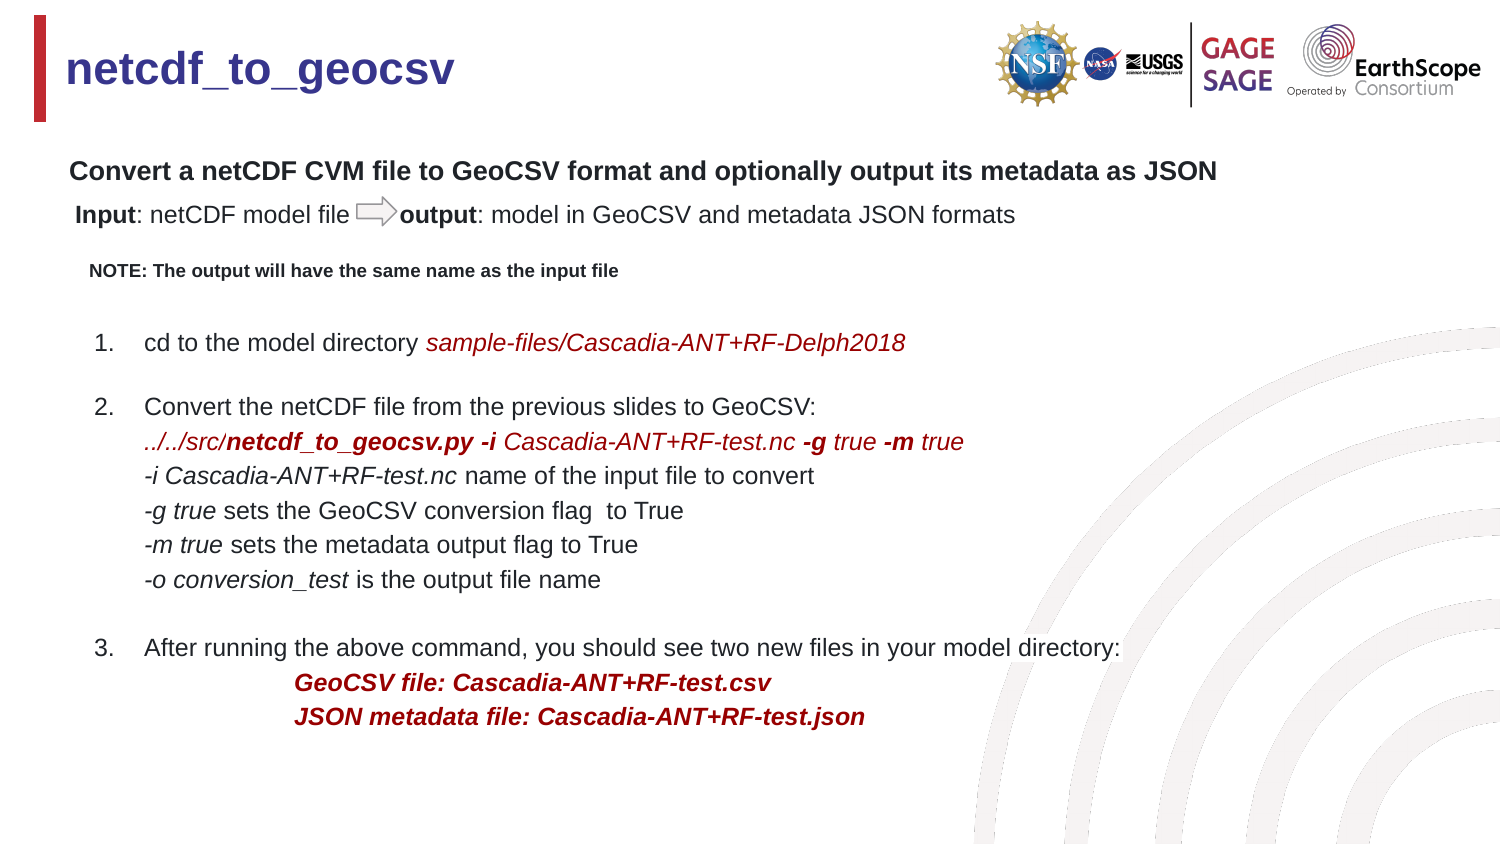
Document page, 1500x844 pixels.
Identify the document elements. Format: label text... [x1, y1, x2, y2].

text_box [356, 196, 397, 226]
title netcdf_to_geocsv [54, 16, 990, 124]
text_box cd to the model directory sample-files/Cascadia-ANT+RF-Delph2018 Convert the netCDF file from the previous slides to GeoCSV: ../../src/netcdf_to_geocsv.py -i Cascadia-ANT+RF-test.nc -g true -m true -i Cascadia-ANT+RF-test.nc name of the input file to convert -g true sets the GeoCSV conversion flag to True -m true sets the metadata output flag to True -o conversion_test is the output file name After running the above command, you should see two new files in your model directory: GeoCSV file: Cascadia-ANT+RF-test.csv JSON metadata file: Cascadia-ANT+RF-test.json [54, 307, 1379, 783]
picture [885, 229, 1500, 844]
list Input: netCDF model file output: model in GeoCSV and metadata JSON formats [63, 207, 1358, 242]
picture [990, 16, 1488, 112]
text_box NOTE: The output will have the same name as the input file [74, 240, 1062, 293]
text_box Convert a netCDF CVM file to GeoCSV format and optionally output its metadata as JSON [54, 133, 1455, 207]
